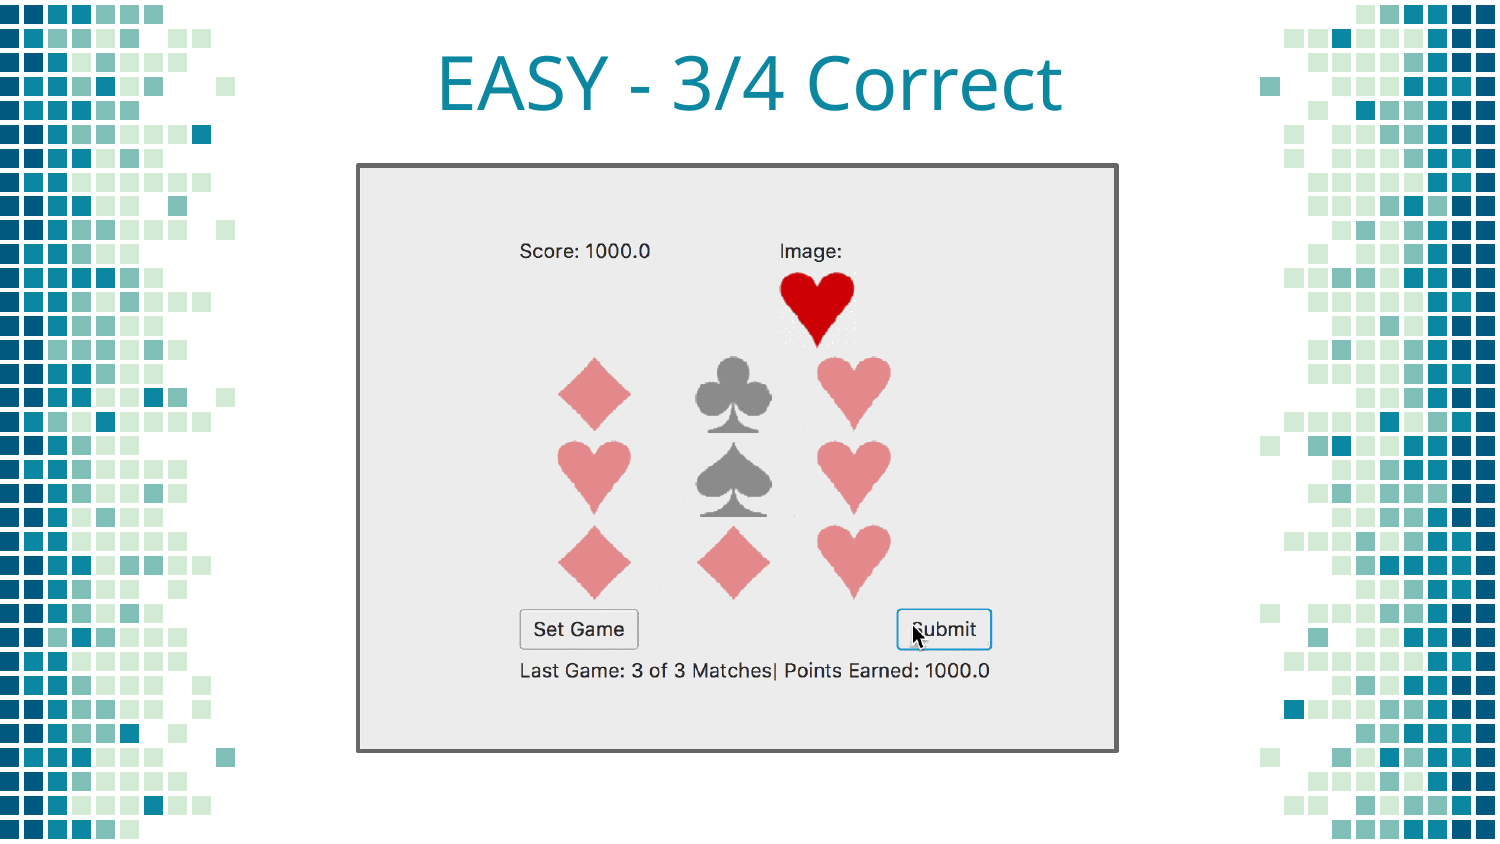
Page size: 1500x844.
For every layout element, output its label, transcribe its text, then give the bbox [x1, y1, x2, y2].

picture [360, 167, 1115, 749]
title EASY - 3/4 Correct [129, 0, 1371, 141]
